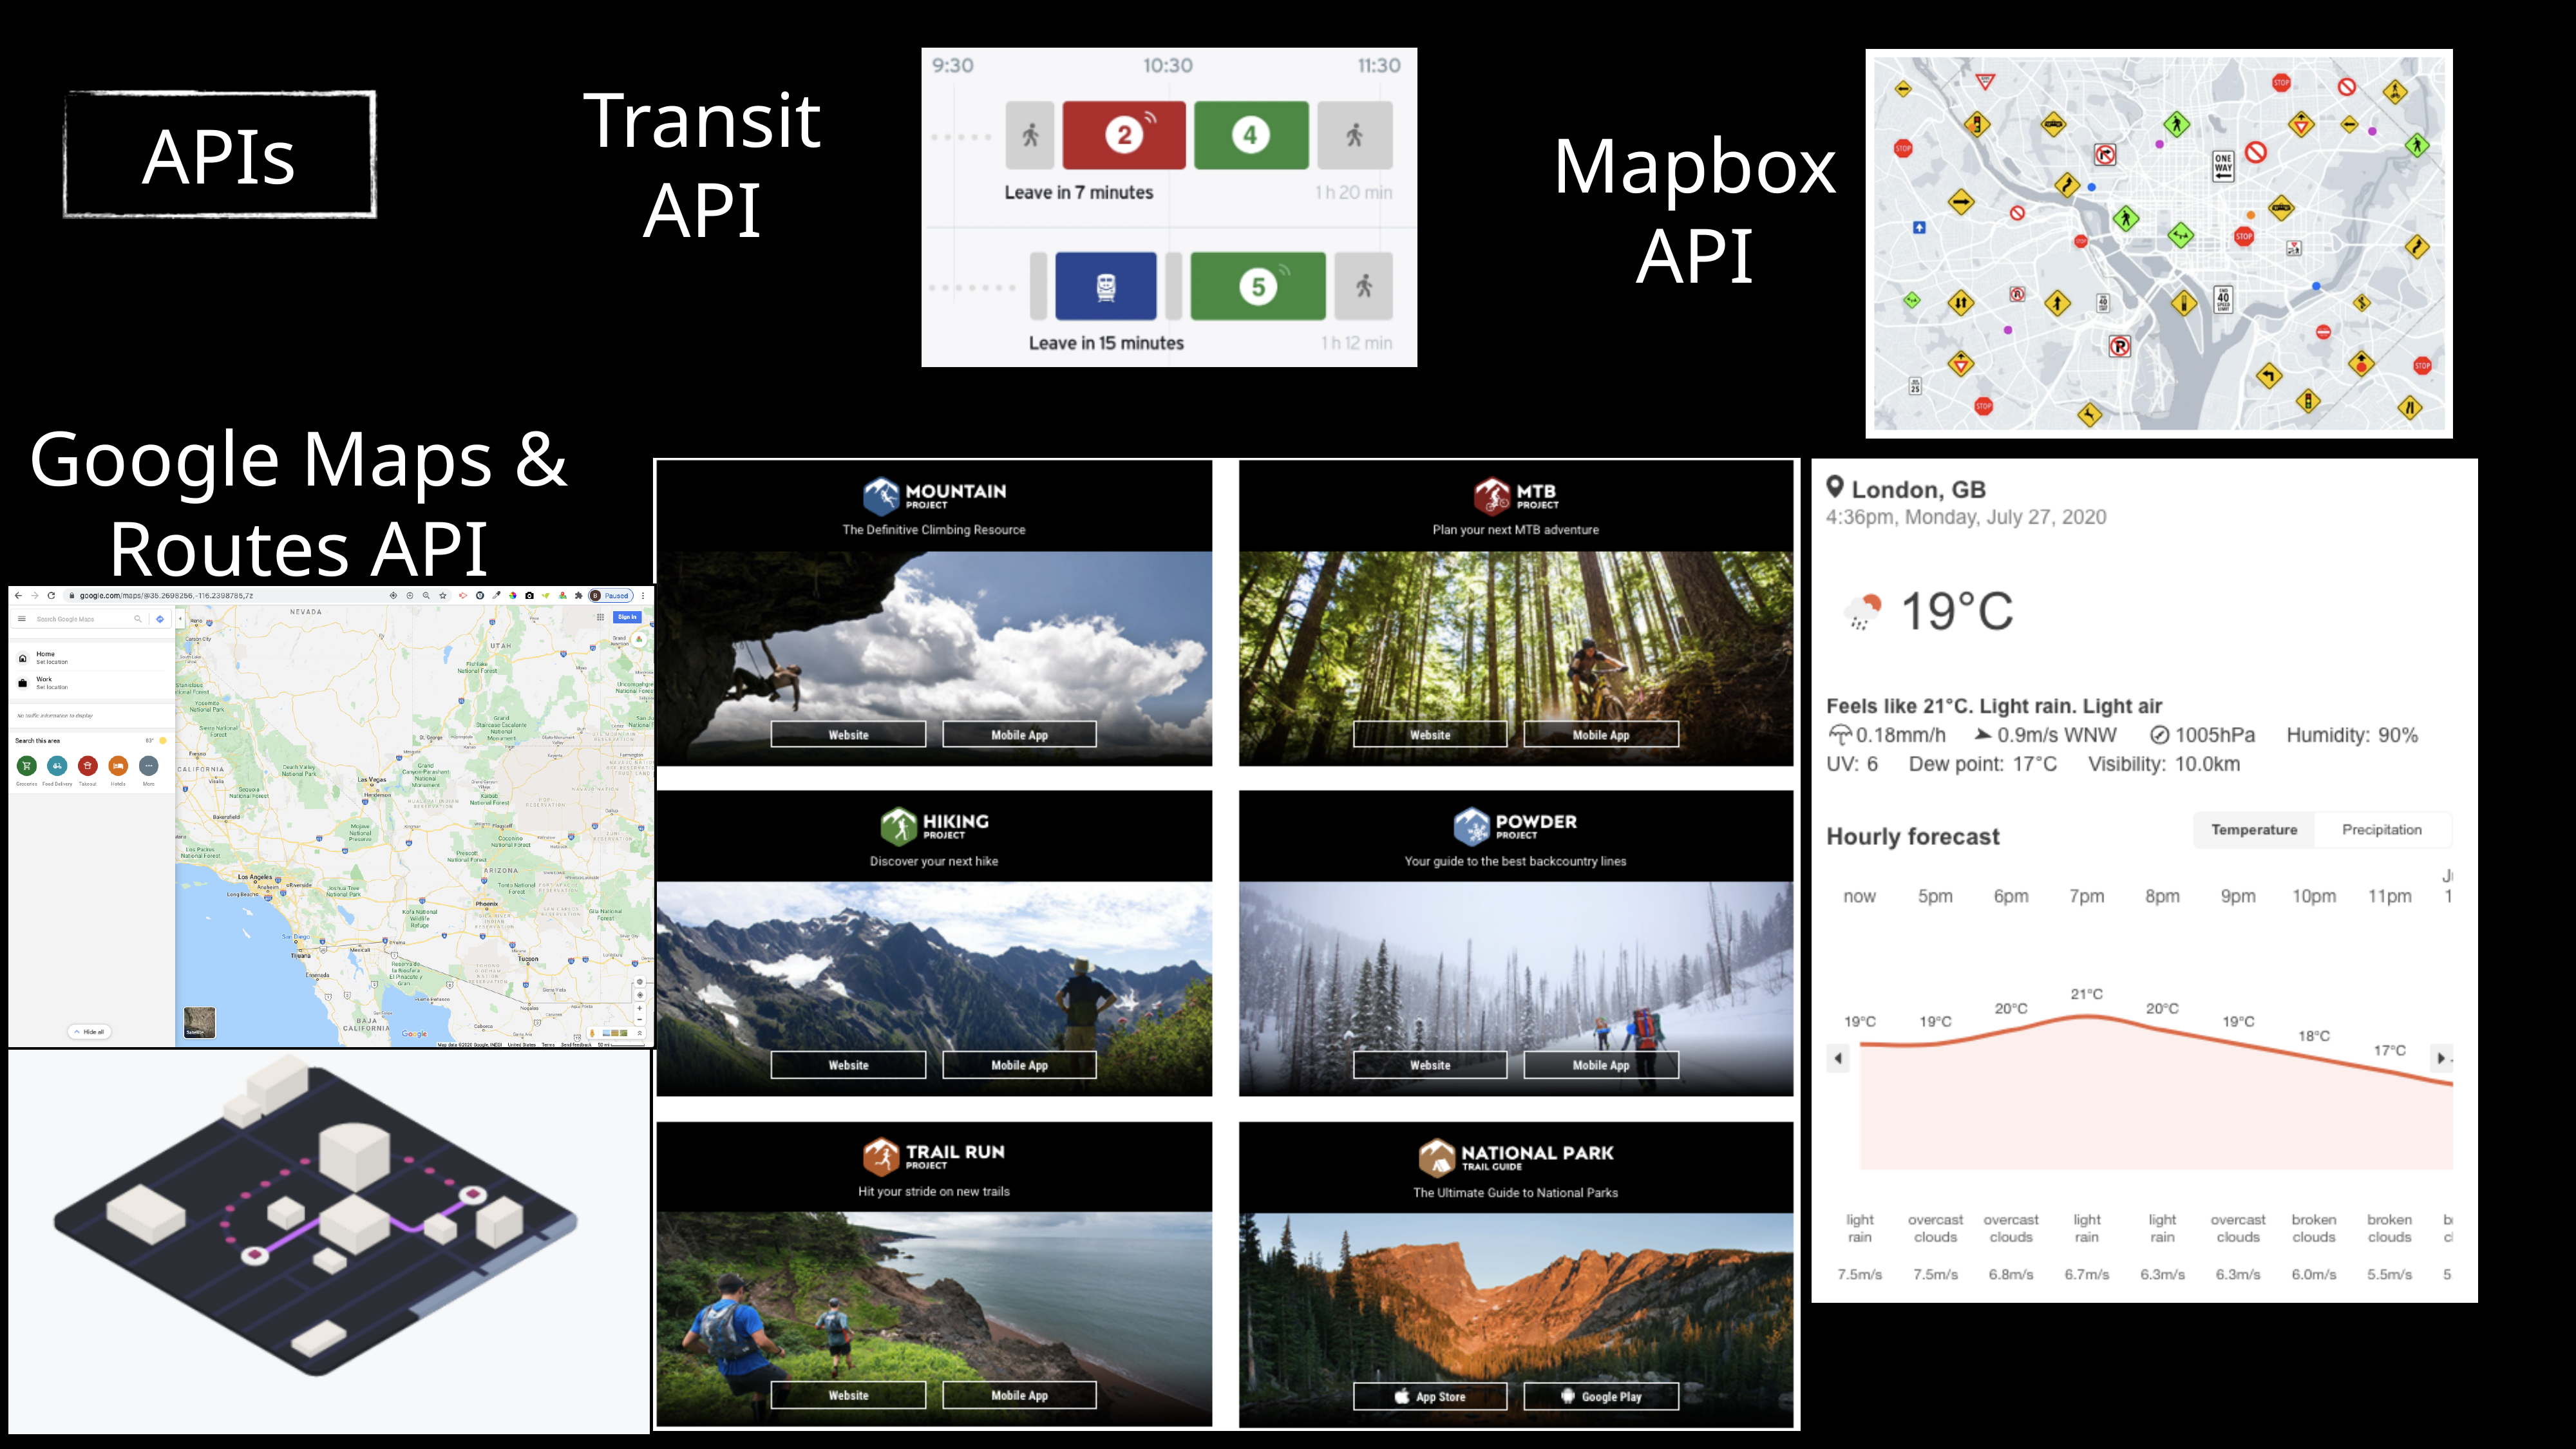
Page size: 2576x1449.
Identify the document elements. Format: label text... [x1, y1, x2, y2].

text_box Transit API [549, 66, 856, 258]
text_box Google Maps & Routes API [0, 405, 650, 597]
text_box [62, 89, 377, 219]
picture [922, 47, 1417, 368]
text_box Mapbox API [1542, 112, 1848, 304]
picture [1865, 49, 2454, 439]
picture [8, 458, 1801, 1435]
picture [1811, 458, 2479, 1303]
